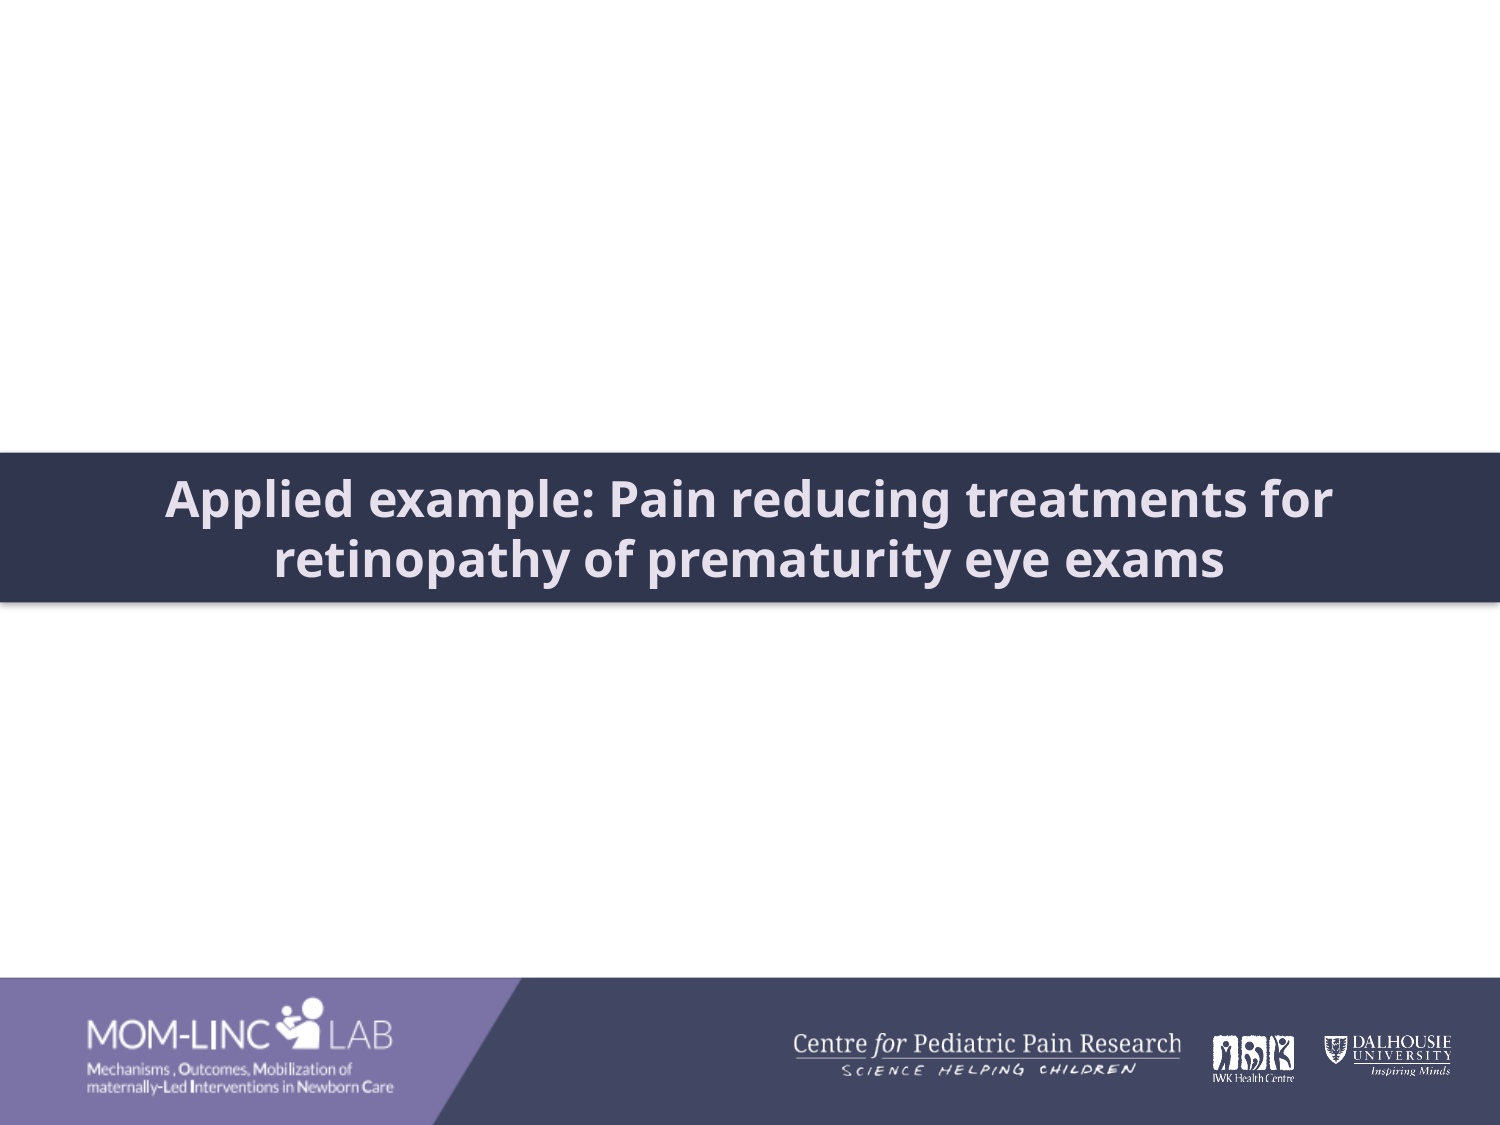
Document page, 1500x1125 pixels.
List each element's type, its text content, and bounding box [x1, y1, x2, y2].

text_box Applied example: Pain reducing treatments for retinopathy of prematurity eye exams [0, 452, 1500, 603]
